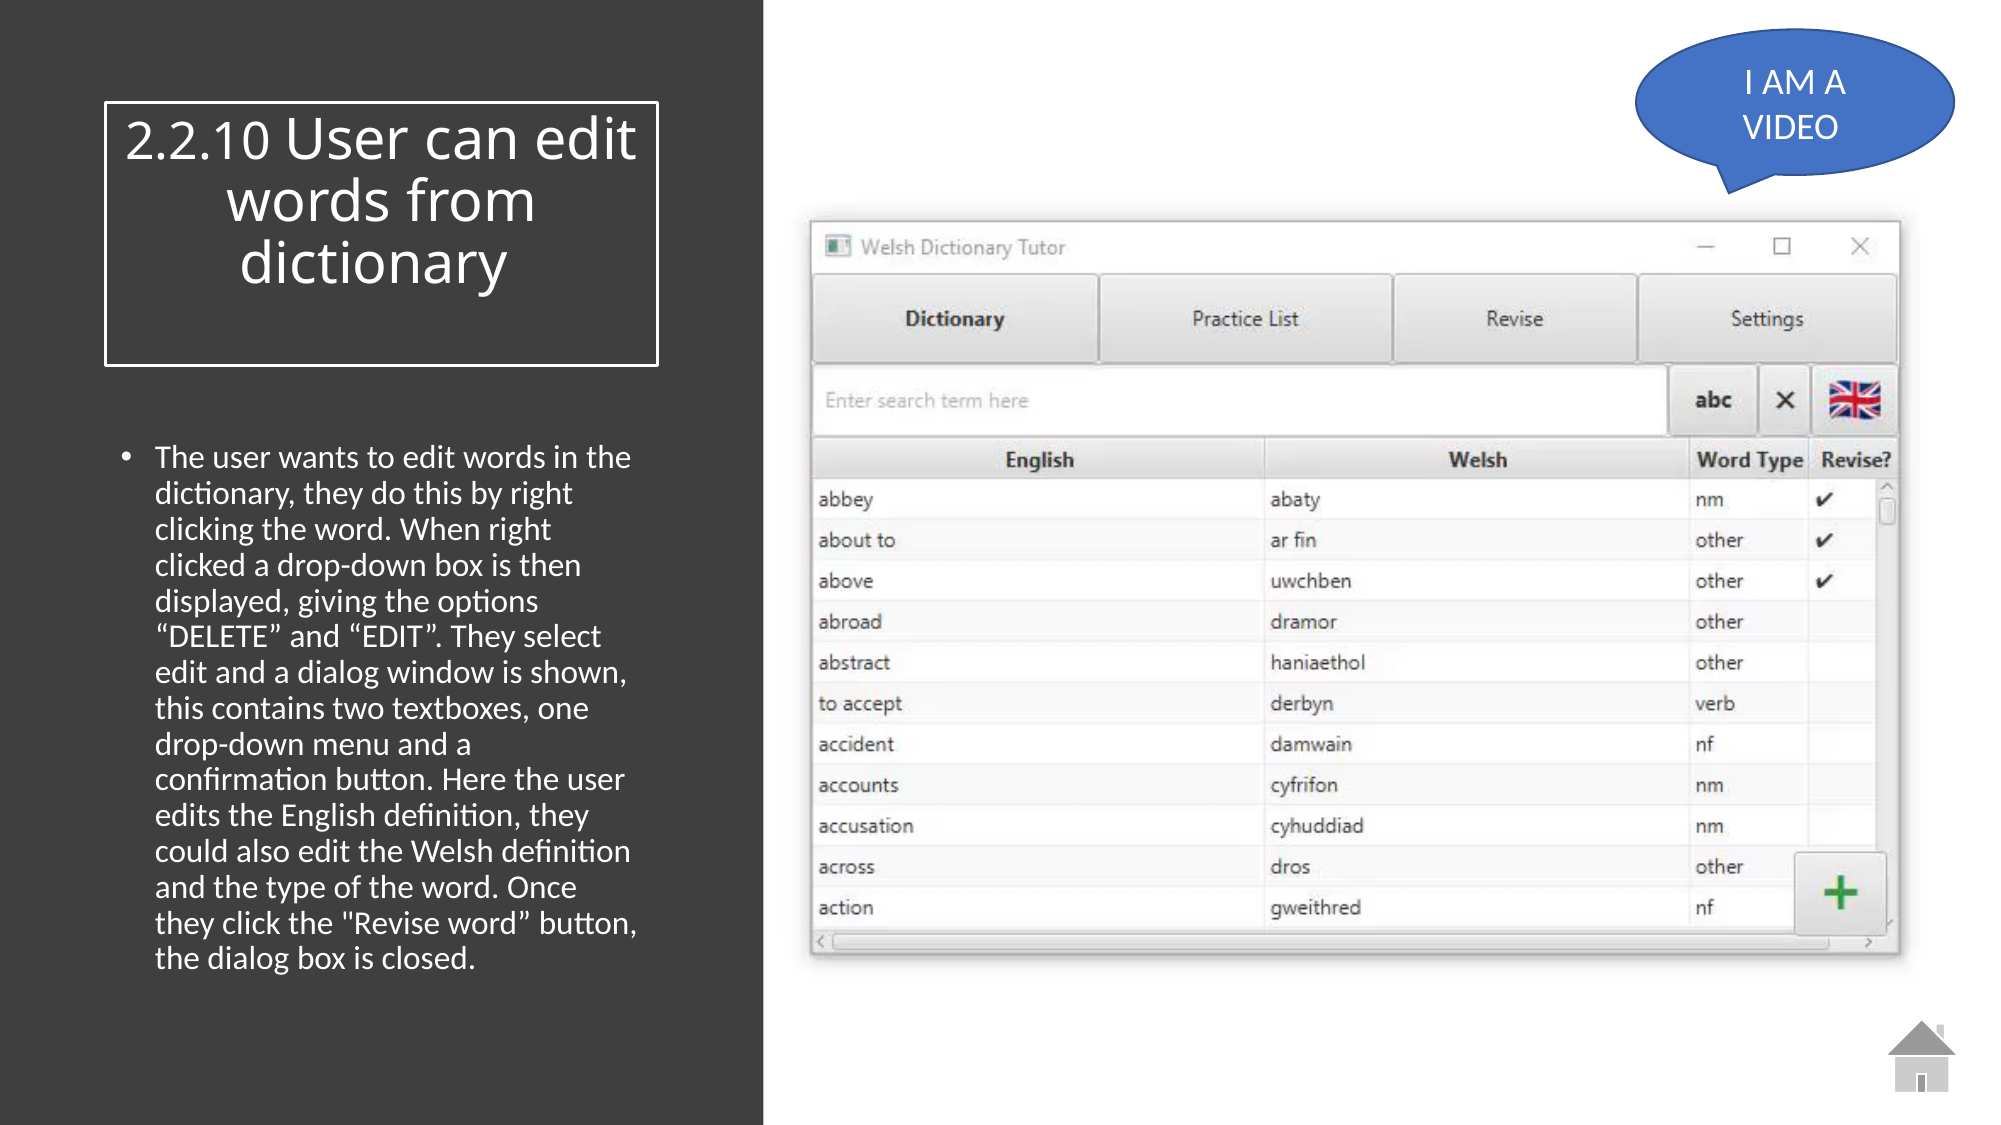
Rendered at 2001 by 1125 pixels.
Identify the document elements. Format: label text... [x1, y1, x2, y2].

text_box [777, 196, 1955, 993]
text_box [1871, 1005, 1972, 1107]
text_box I AM A VIDEO [1635, 28, 1956, 195]
text_box [0, 0, 764, 1125]
title 2.2.10 User can edit words from dictionary [105, 102, 658, 366]
list The user wants to edit words in the dictionary, they do this by right clicking the word. When right clicked a drop-down box is then displayed, giving the options “DELETE” and “EDIT”. They select edit and a dialog window is shown, this contains two textboxes, one drop-down menu and a confirmation button. Here the user edits the English definition, they could also edit the Welsh definition and the type of the word. Once they click the "Revise word” button, the dialog box is closed. [105, 432, 658, 994]
